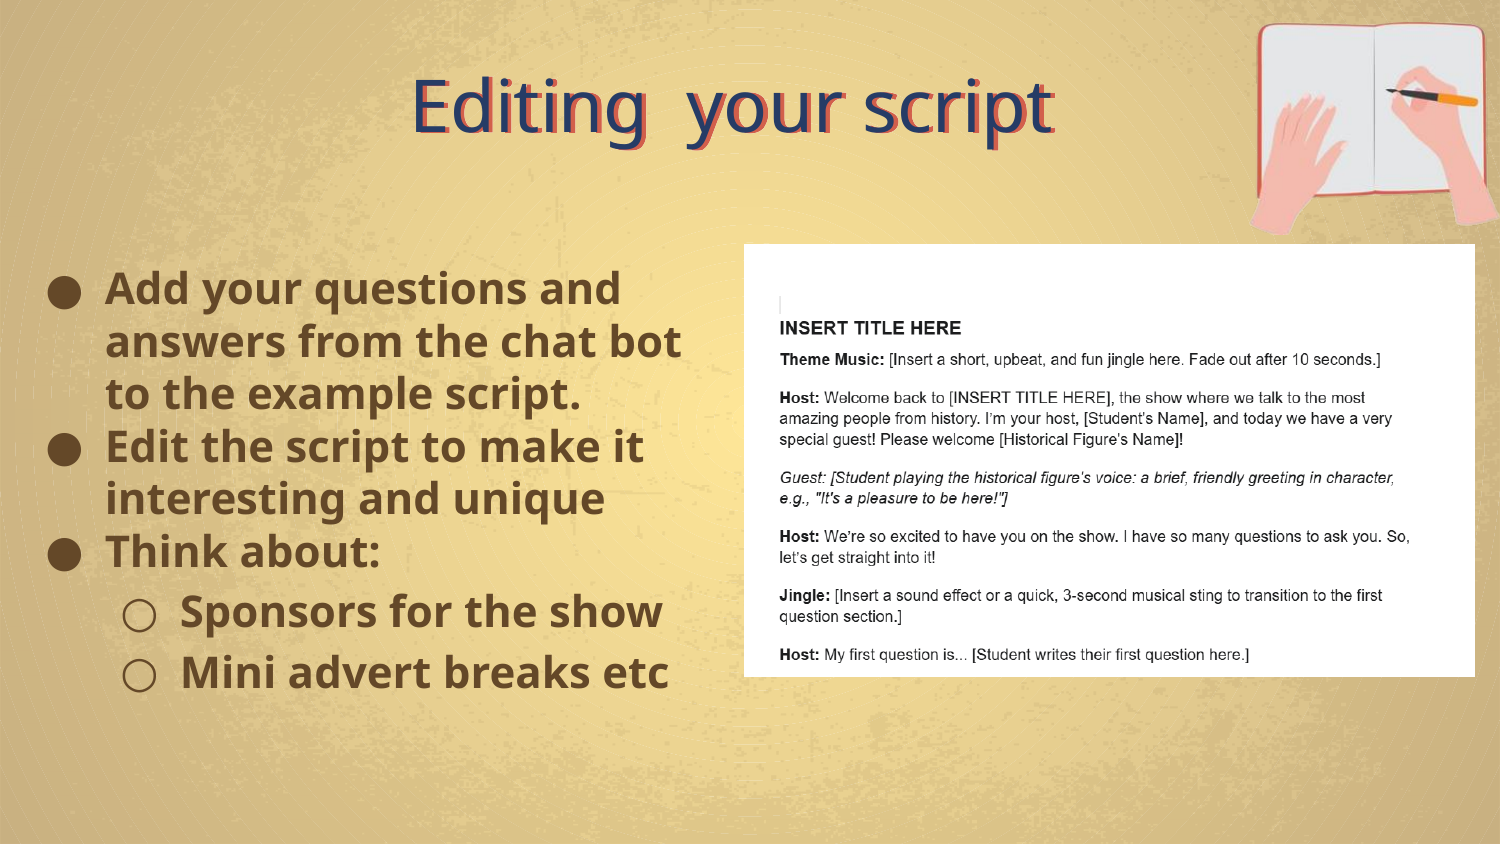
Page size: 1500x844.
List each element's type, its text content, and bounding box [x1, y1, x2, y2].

picture [0, 0, 1500, 844]
title Editing your script [107, 56, 1243, 151]
list Add your questions and answers from the chat bot to the example script. Edit the script to make it interesting and unique Think about: Sponsors for the show Mini advert breaks etc [14, 246, 703, 781]
